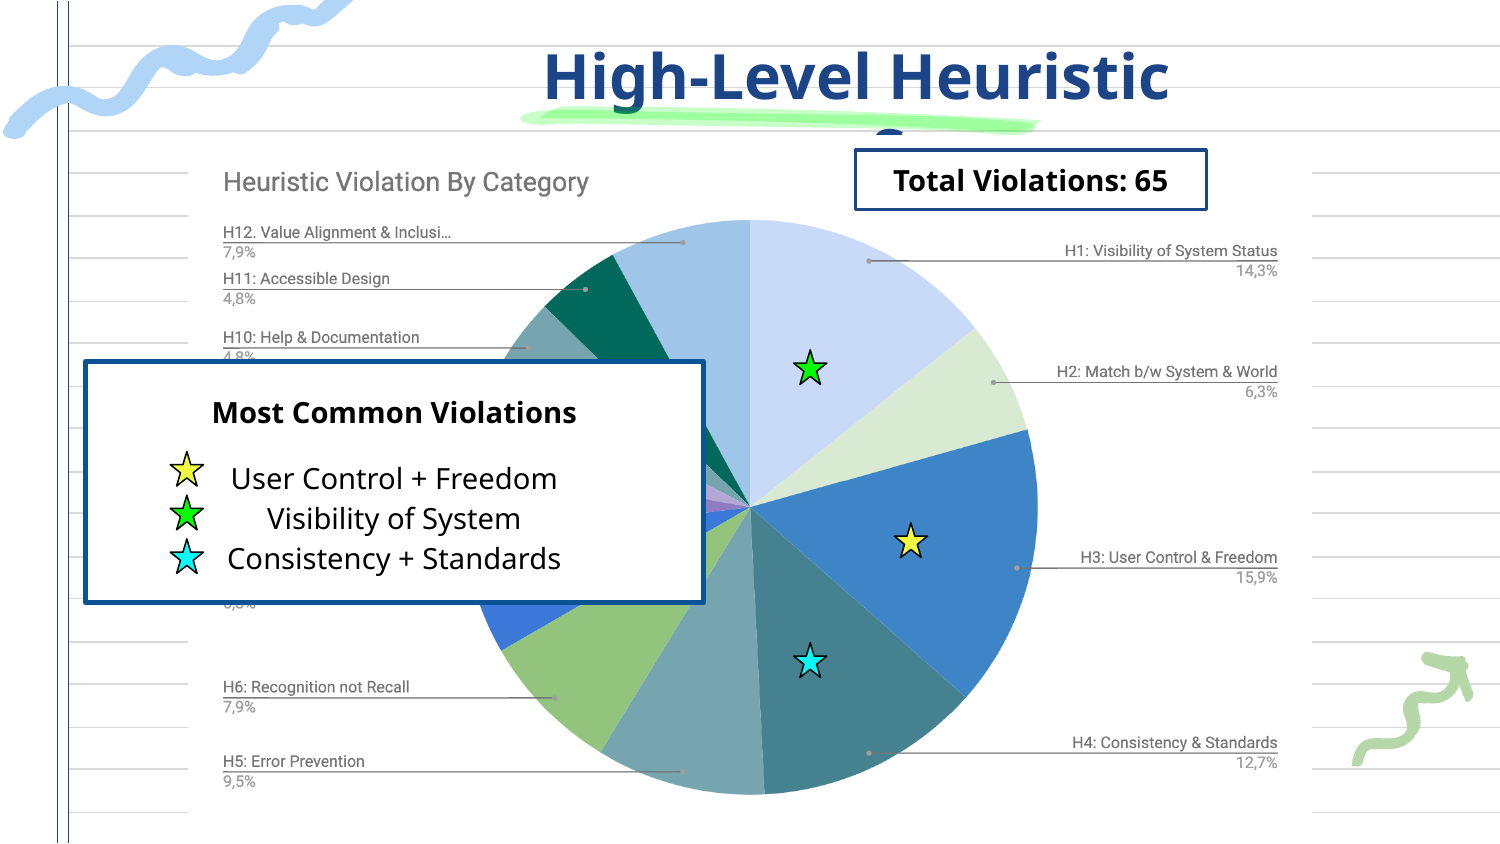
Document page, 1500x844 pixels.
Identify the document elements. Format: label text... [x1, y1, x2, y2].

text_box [518, 106, 1049, 133]
title High-Level Heuristic Summary [328, 36, 1172, 118]
text_box [170, 464, 183, 487]
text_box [1329, 678, 1487, 744]
text_box [170, 508, 183, 530]
text_box [170, 552, 183, 574]
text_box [0, 39, 387, 93]
picture [188, 135, 1312, 830]
text_box Most Common Violations User Control + Freedom Visibility of System Consistency + Standards [85, 361, 183, 603]
